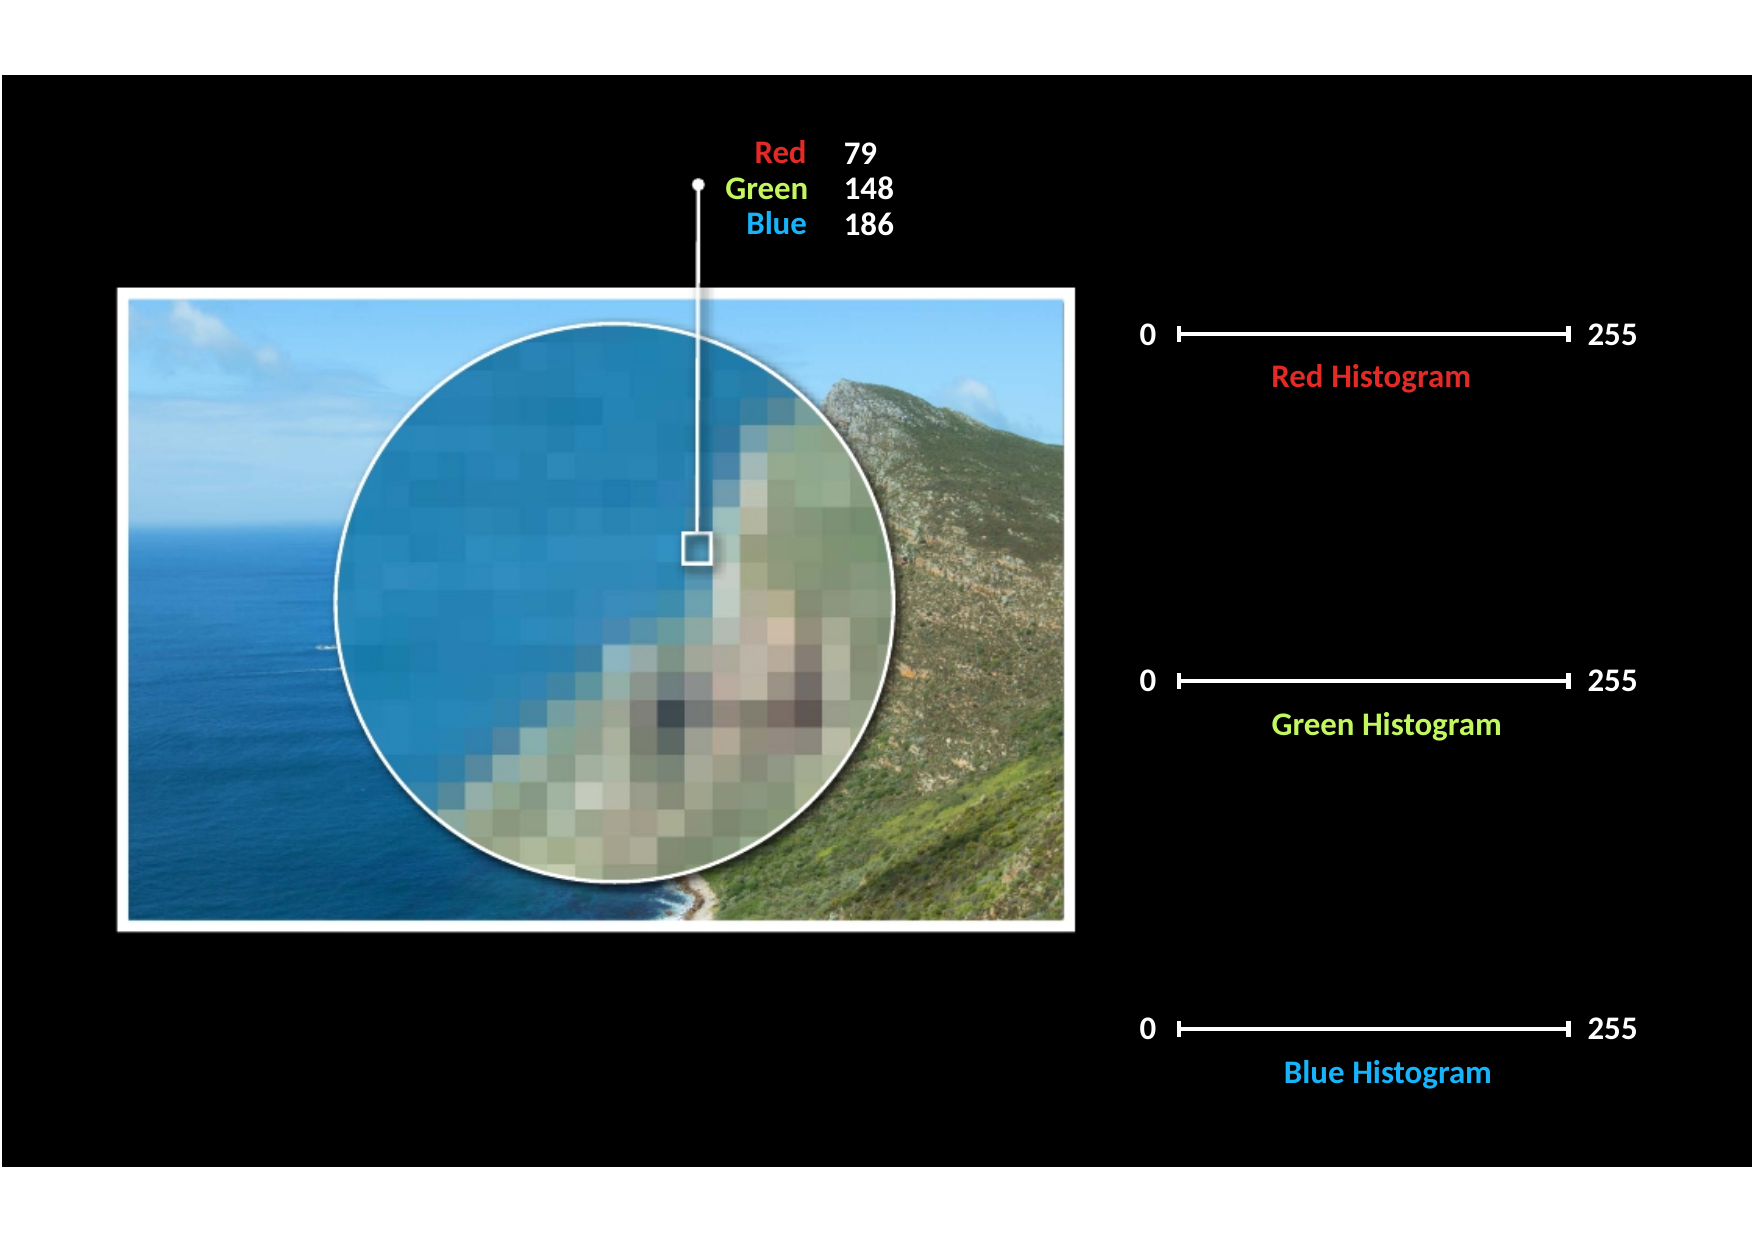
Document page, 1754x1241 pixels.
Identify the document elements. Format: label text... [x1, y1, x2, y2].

text_box [0, 73, 1754, 1169]
text_box Red Histogram [1271, 358, 1472, 402]
text_box 255 [1587, 316, 1638, 360]
picture [110, 166, 1080, 953]
text_box 255 [1587, 1010, 1638, 1054]
text_box 79 148 186 [843, 135, 895, 164]
text_box 255 [1587, 662, 1638, 706]
text_box Red Green Blue [725, 135, 809, 164]
text_box Blue Histogram [1284, 1054, 1493, 1097]
text_box 0 [1139, 316, 1157, 360]
text_box 0 [1139, 662, 1157, 706]
text_box 0 [1139, 1010, 1157, 1054]
text_box Green Histogram [1271, 706, 1503, 749]
